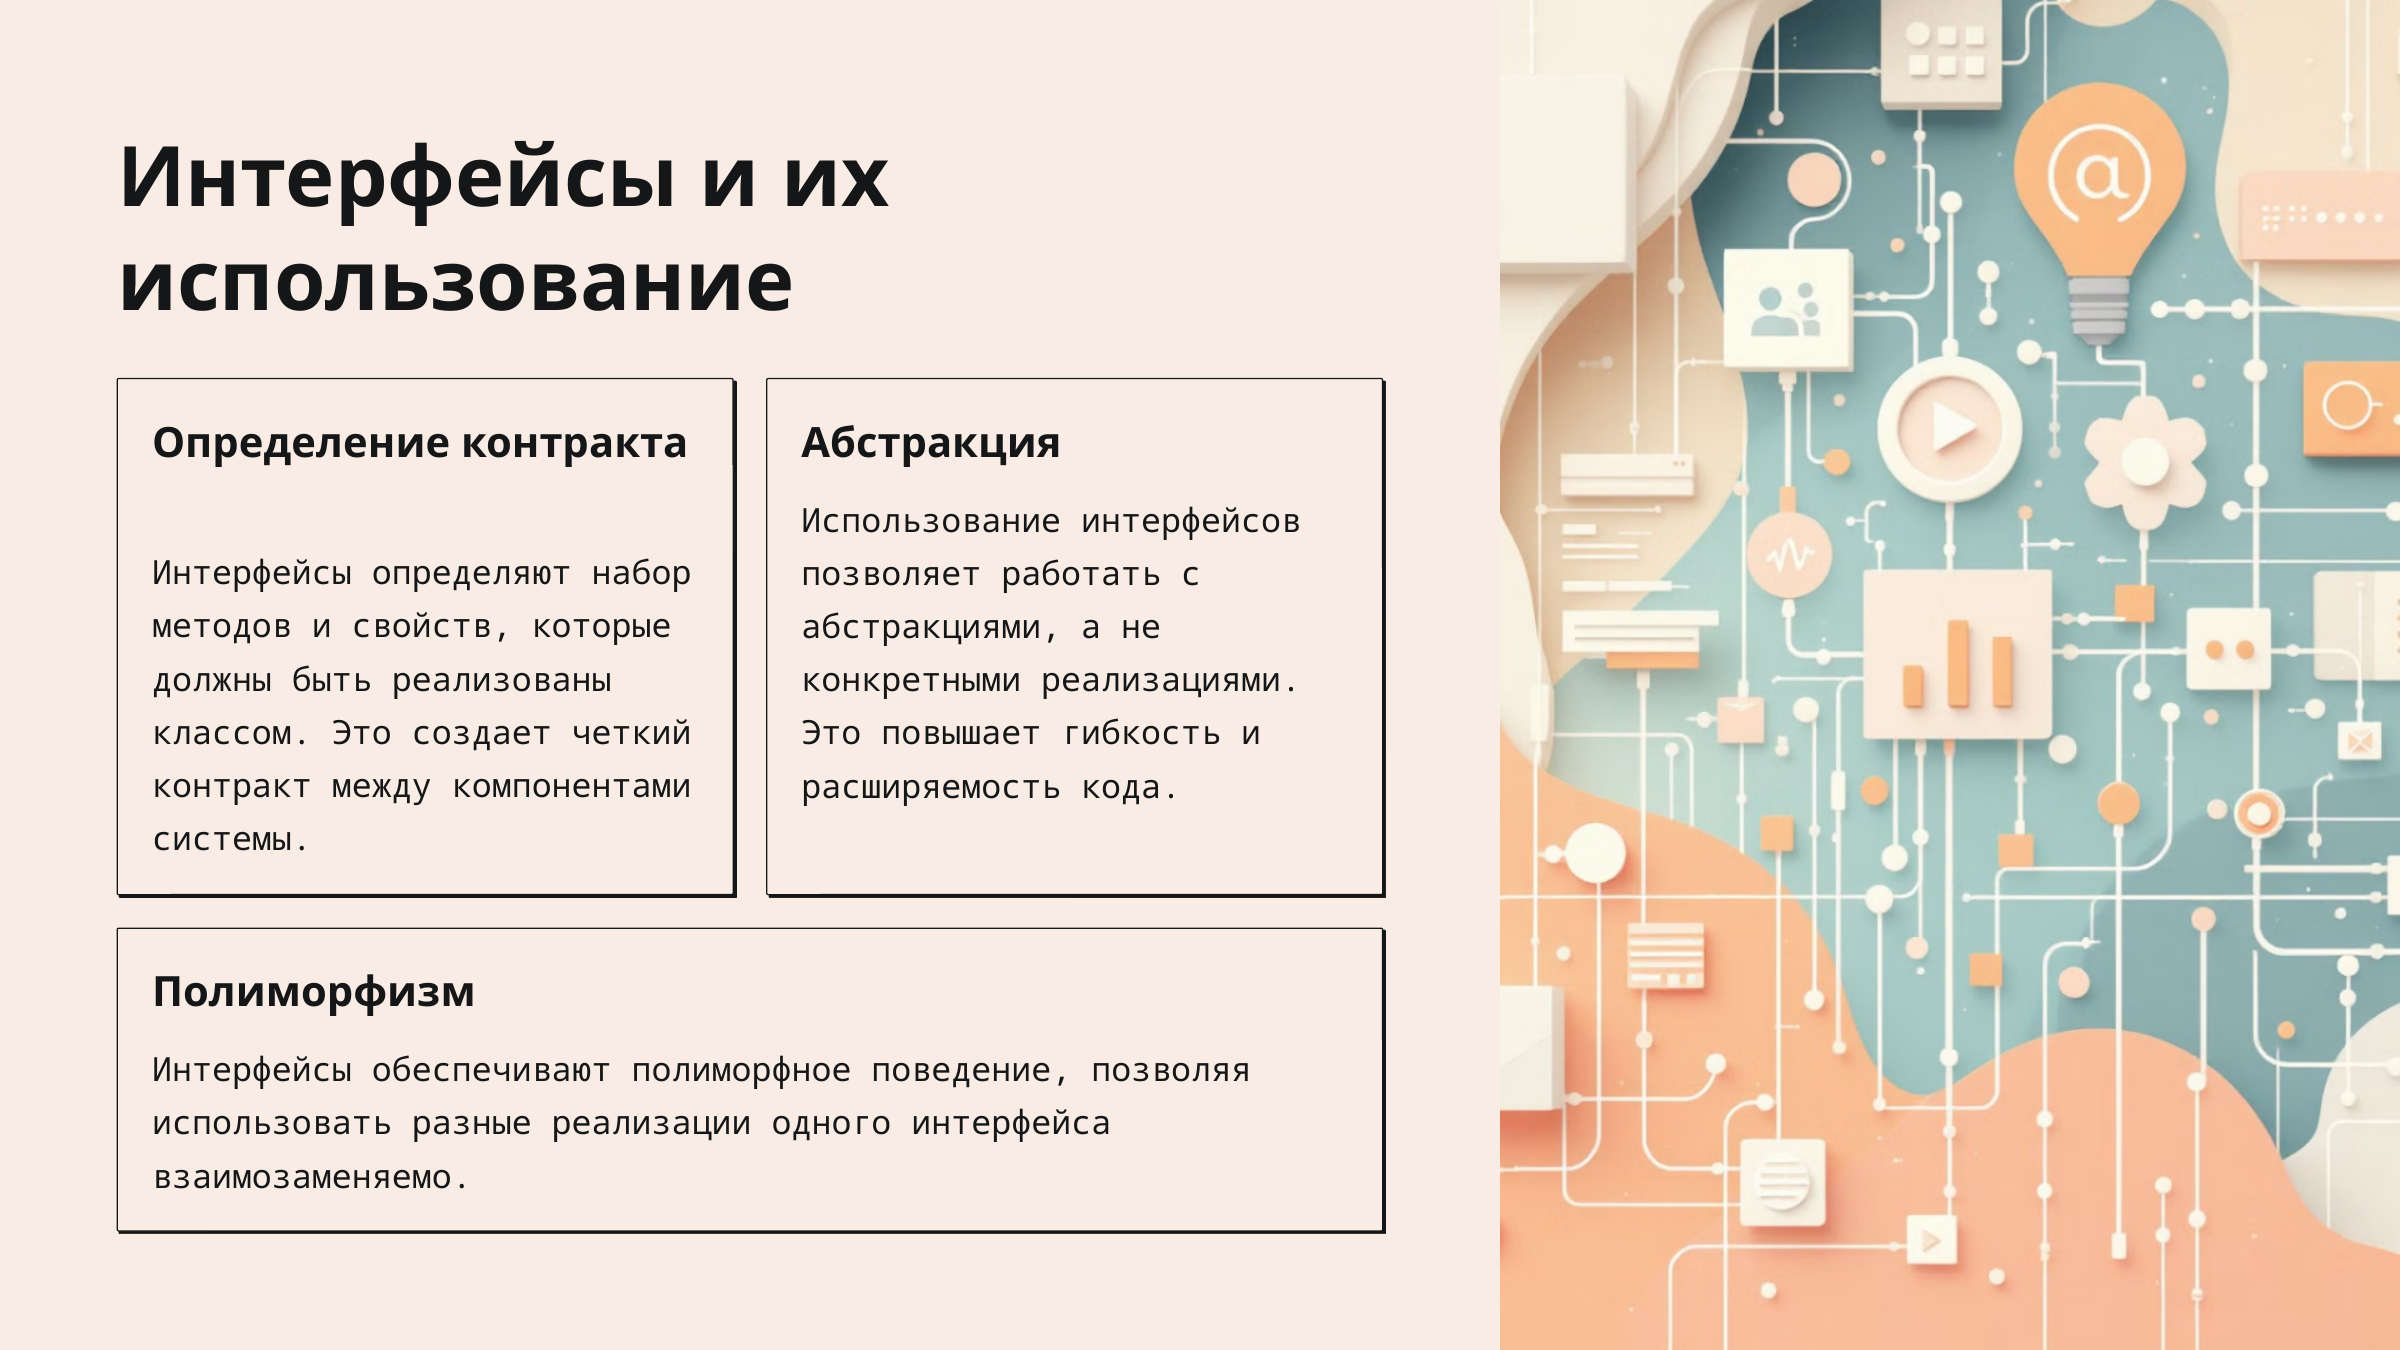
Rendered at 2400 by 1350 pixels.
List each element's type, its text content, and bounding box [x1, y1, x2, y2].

text_box [117, 378, 734, 895]
text_box Полиморфизм [152, 963, 571, 1016]
text_box Использование интерфейсов позволяет работать с абстракциями, а не конкретными реализациями. Это повышает гибкость и расширяемость кода. [801, 485, 1348, 808]
text_box [117, 928, 1383, 1232]
text_box Абстракция [801, 413, 1221, 466]
picture [1499, 0, 2400, 1350]
text_box Определение контракта [152, 413, 699, 519]
text_box Интерфейсы определяют набор методов и свойств, которые должны быть реализованы классом. Это создает четкий контракт между компонентами системы. [152, 538, 699, 860]
text_box Интерфейсы обеспечивают полиморфное поведение, позволяя использовать разные реализации одного интерфейса взаимозаменяемо. [152, 1035, 1348, 1197]
text_box [766, 378, 1383, 895]
text_box Интерфейсы и их использование [117, 118, 1383, 329]
